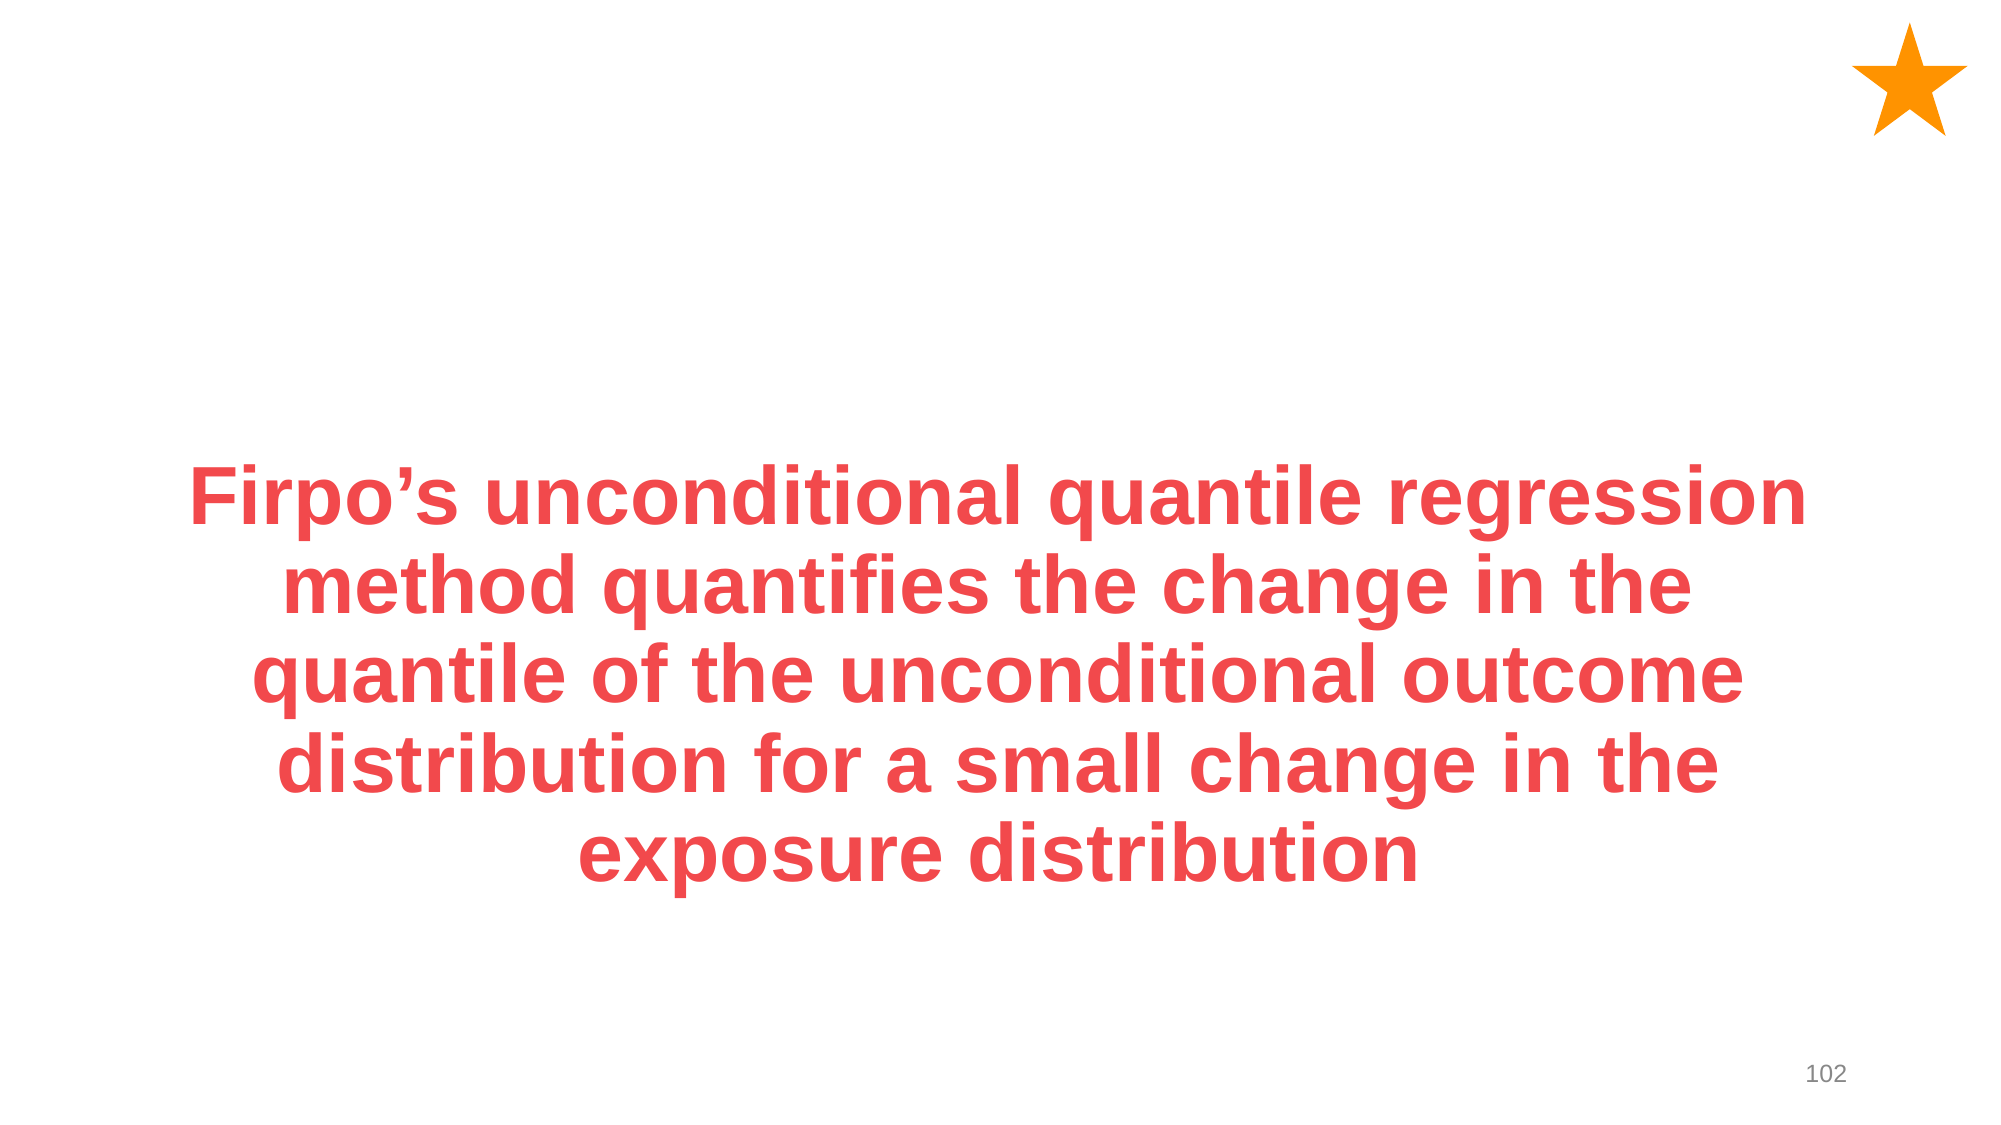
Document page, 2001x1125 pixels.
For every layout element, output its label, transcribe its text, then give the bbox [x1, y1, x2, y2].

slide_number 102 [1412, 1042, 1863, 1103]
text_box [1854, 25, 1965, 134]
